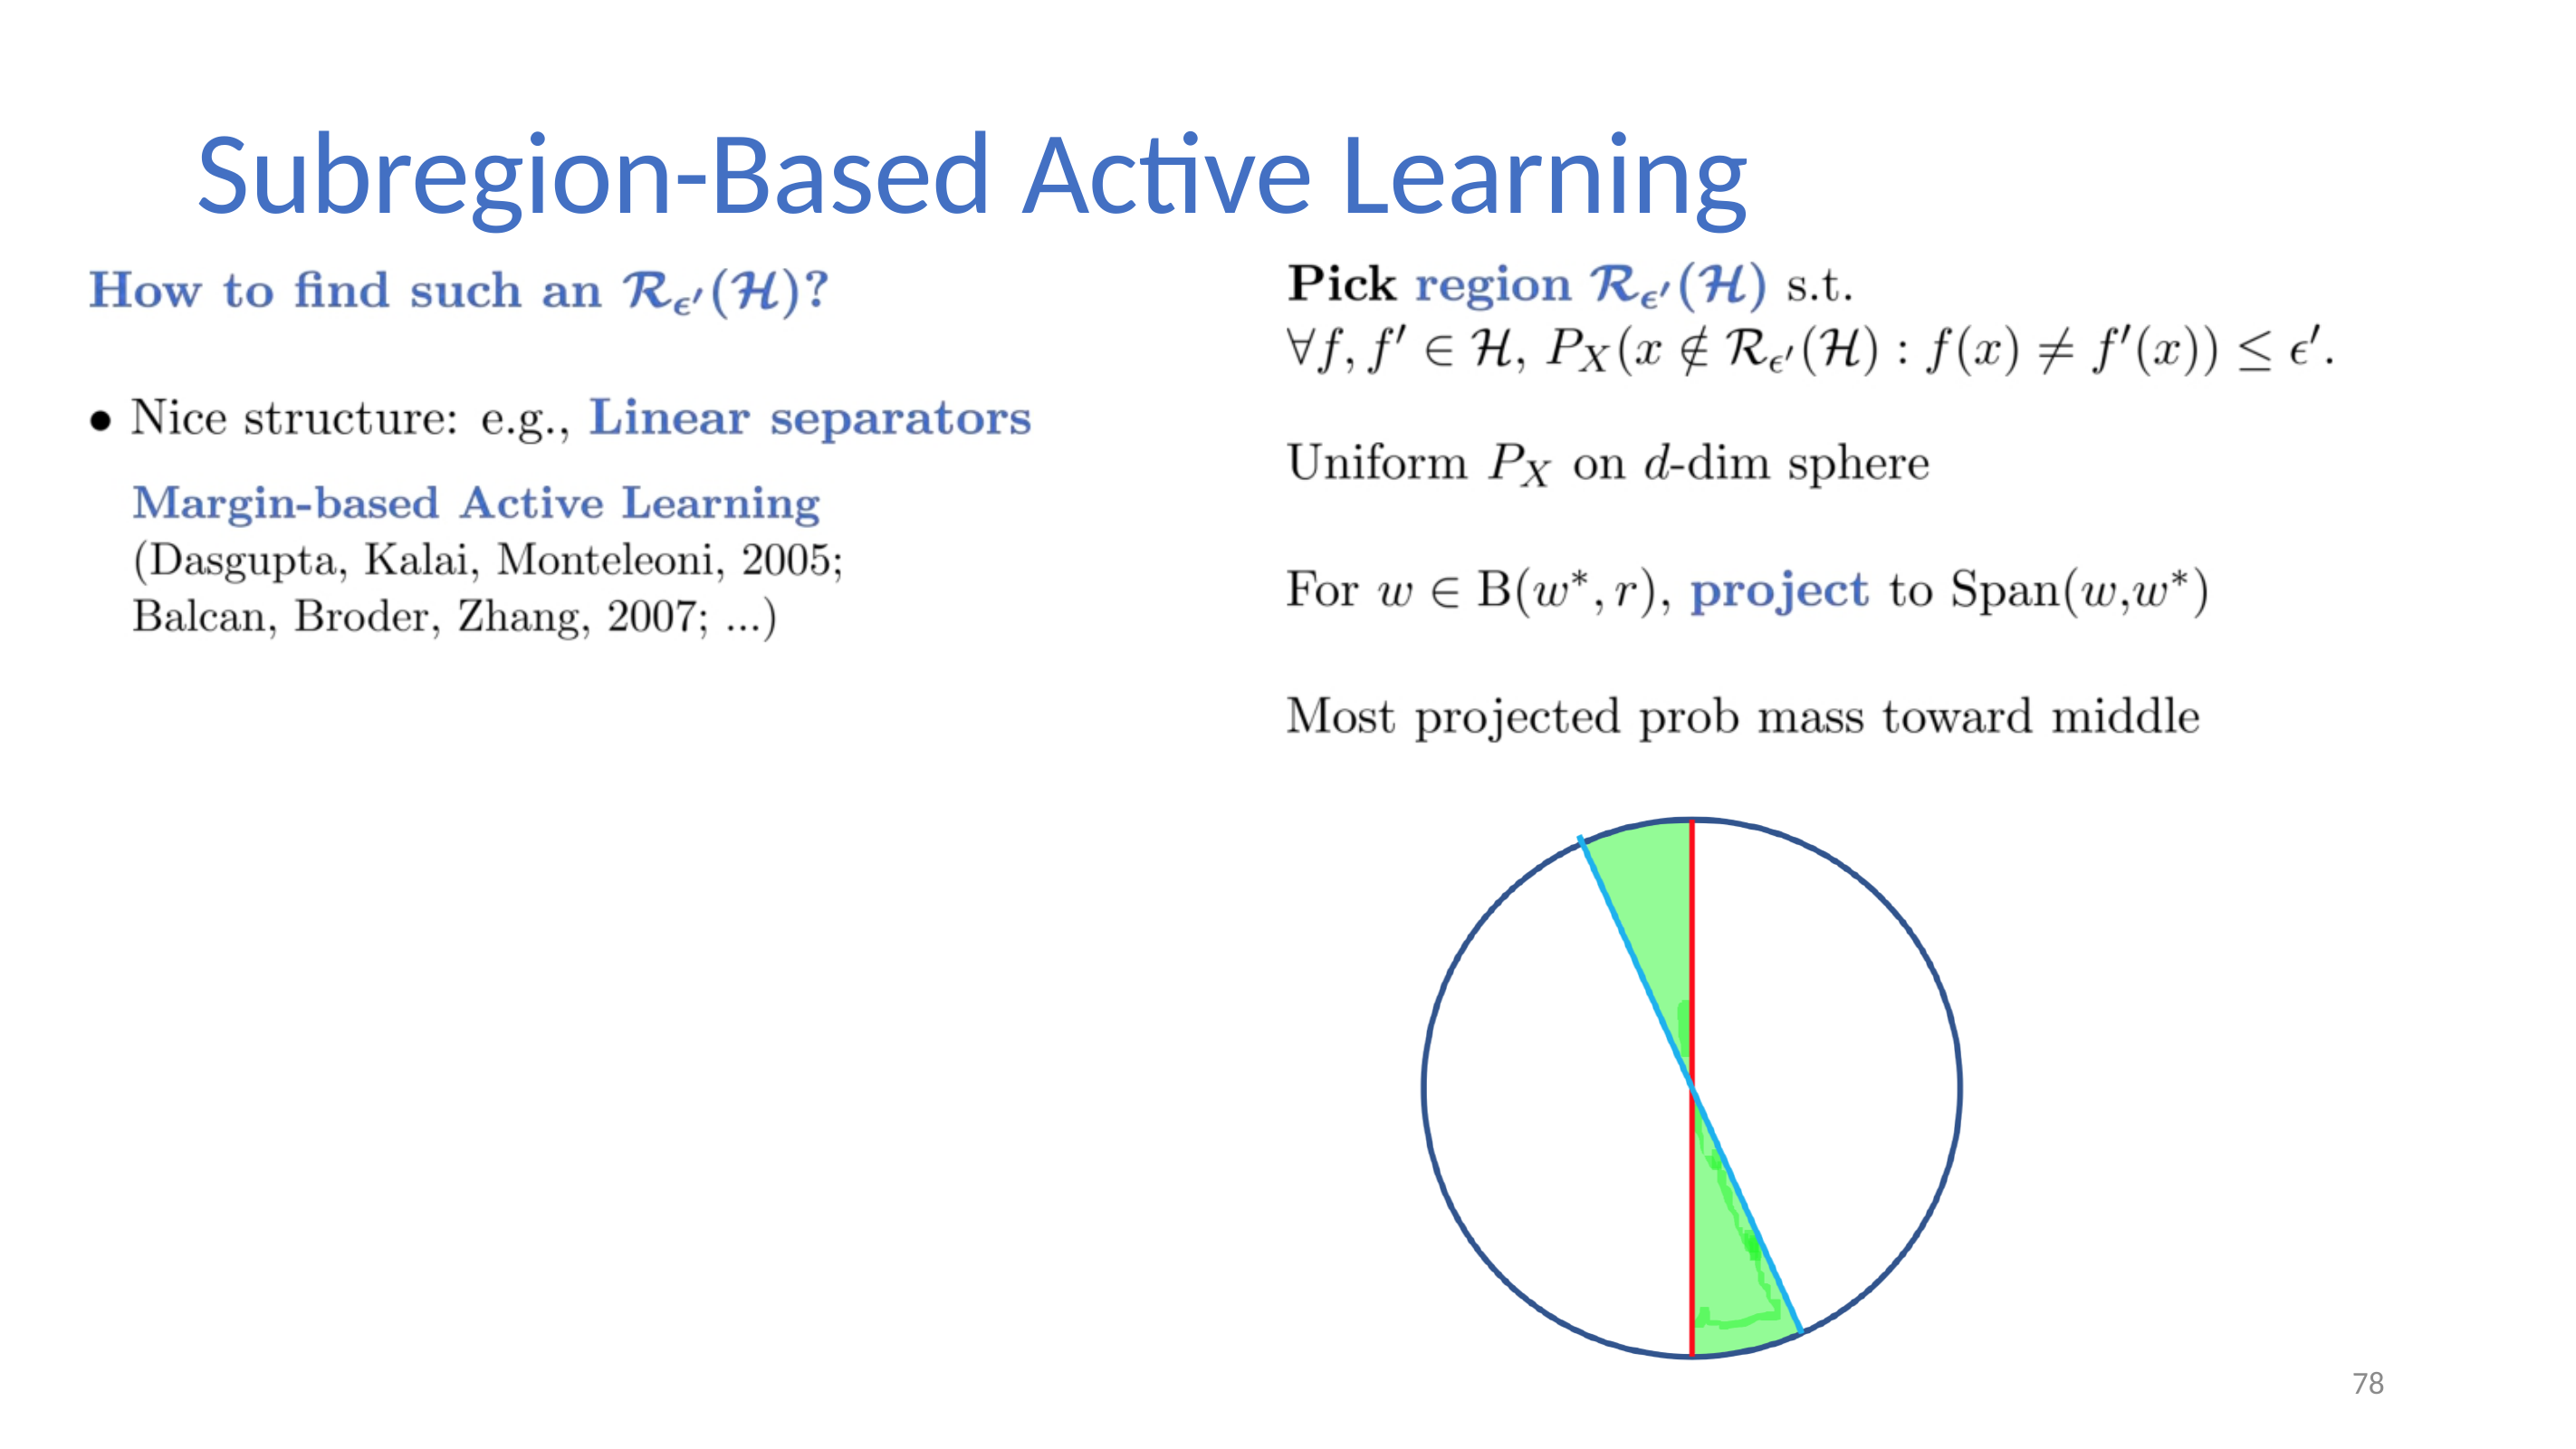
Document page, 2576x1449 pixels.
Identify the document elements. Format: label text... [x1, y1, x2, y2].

slide_number 78 [1818, 1342, 2399, 1421]
picture [1286, 259, 2334, 744]
picture [1399, 775, 2002, 1382]
text_box Subregion-Based Active Learning [196, 95, 1776, 237]
picture [86, 267, 1034, 644]
